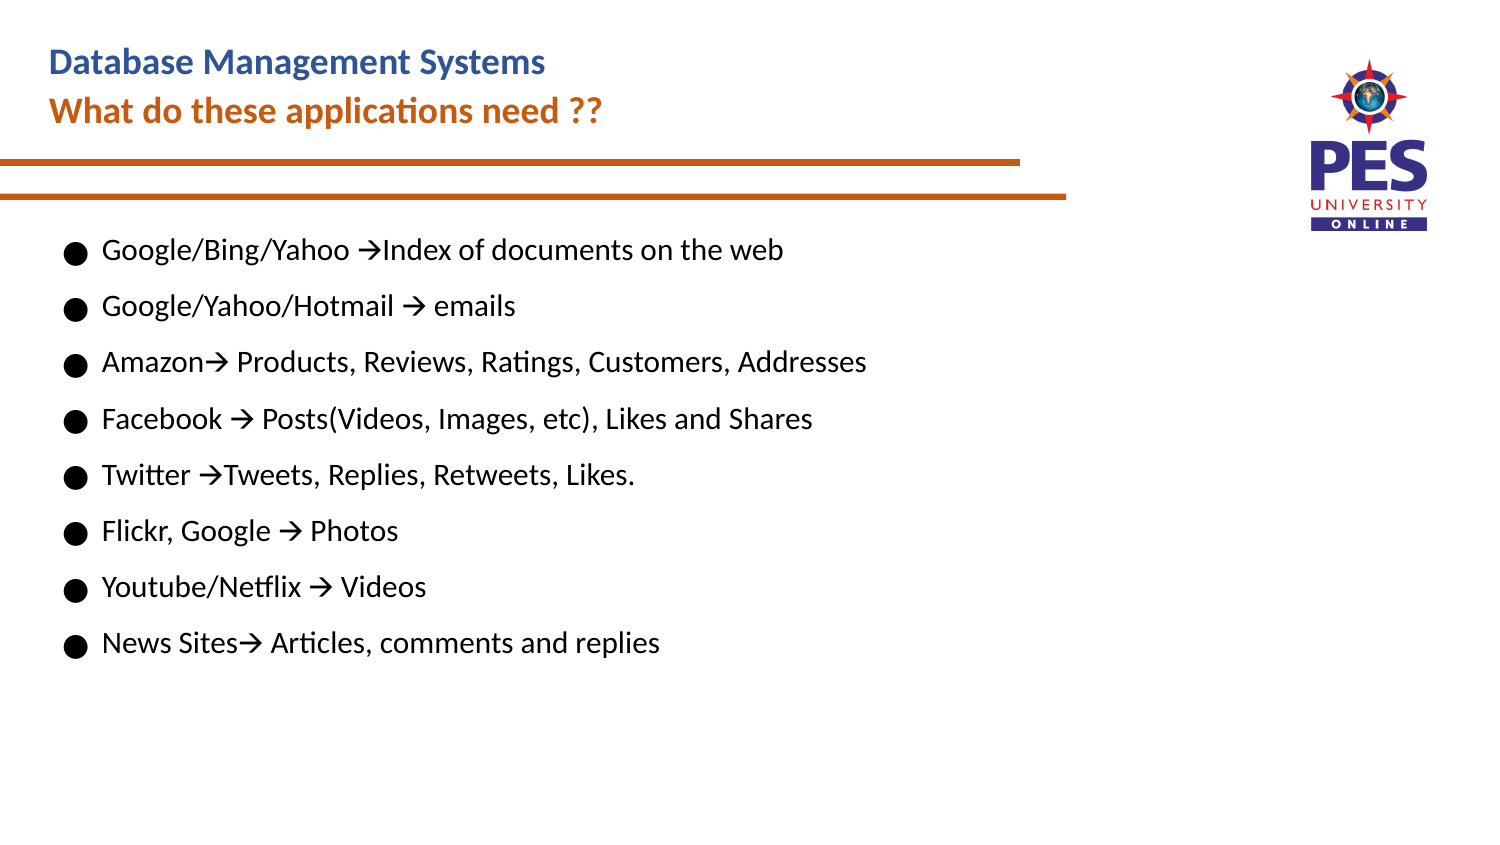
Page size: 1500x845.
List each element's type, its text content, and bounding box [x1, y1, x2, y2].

picture [1311, 58, 1427, 231]
text_box Database Management Systems [37, 31, 960, 88]
text_box What do these applications need ?? [37, 80, 1022, 137]
text_box Google/Bing/Yahoo 🡪Index of documents on the web Google/Yahoo/Hotmail 🡪 emails Amazon🡪 Products, Reviews, Ratings, Customers, Addresses Facebook 🡪 Posts(Videos, Images, etc), Likes and Shares Twitter 🡪Tweets, Replies, Retweets, Likes. Flickr, Google 🡪 Photos Youtube/Netflix 🡪 Videos News Sites🡪 Articles, comments and replies [37, 205, 1086, 722]
